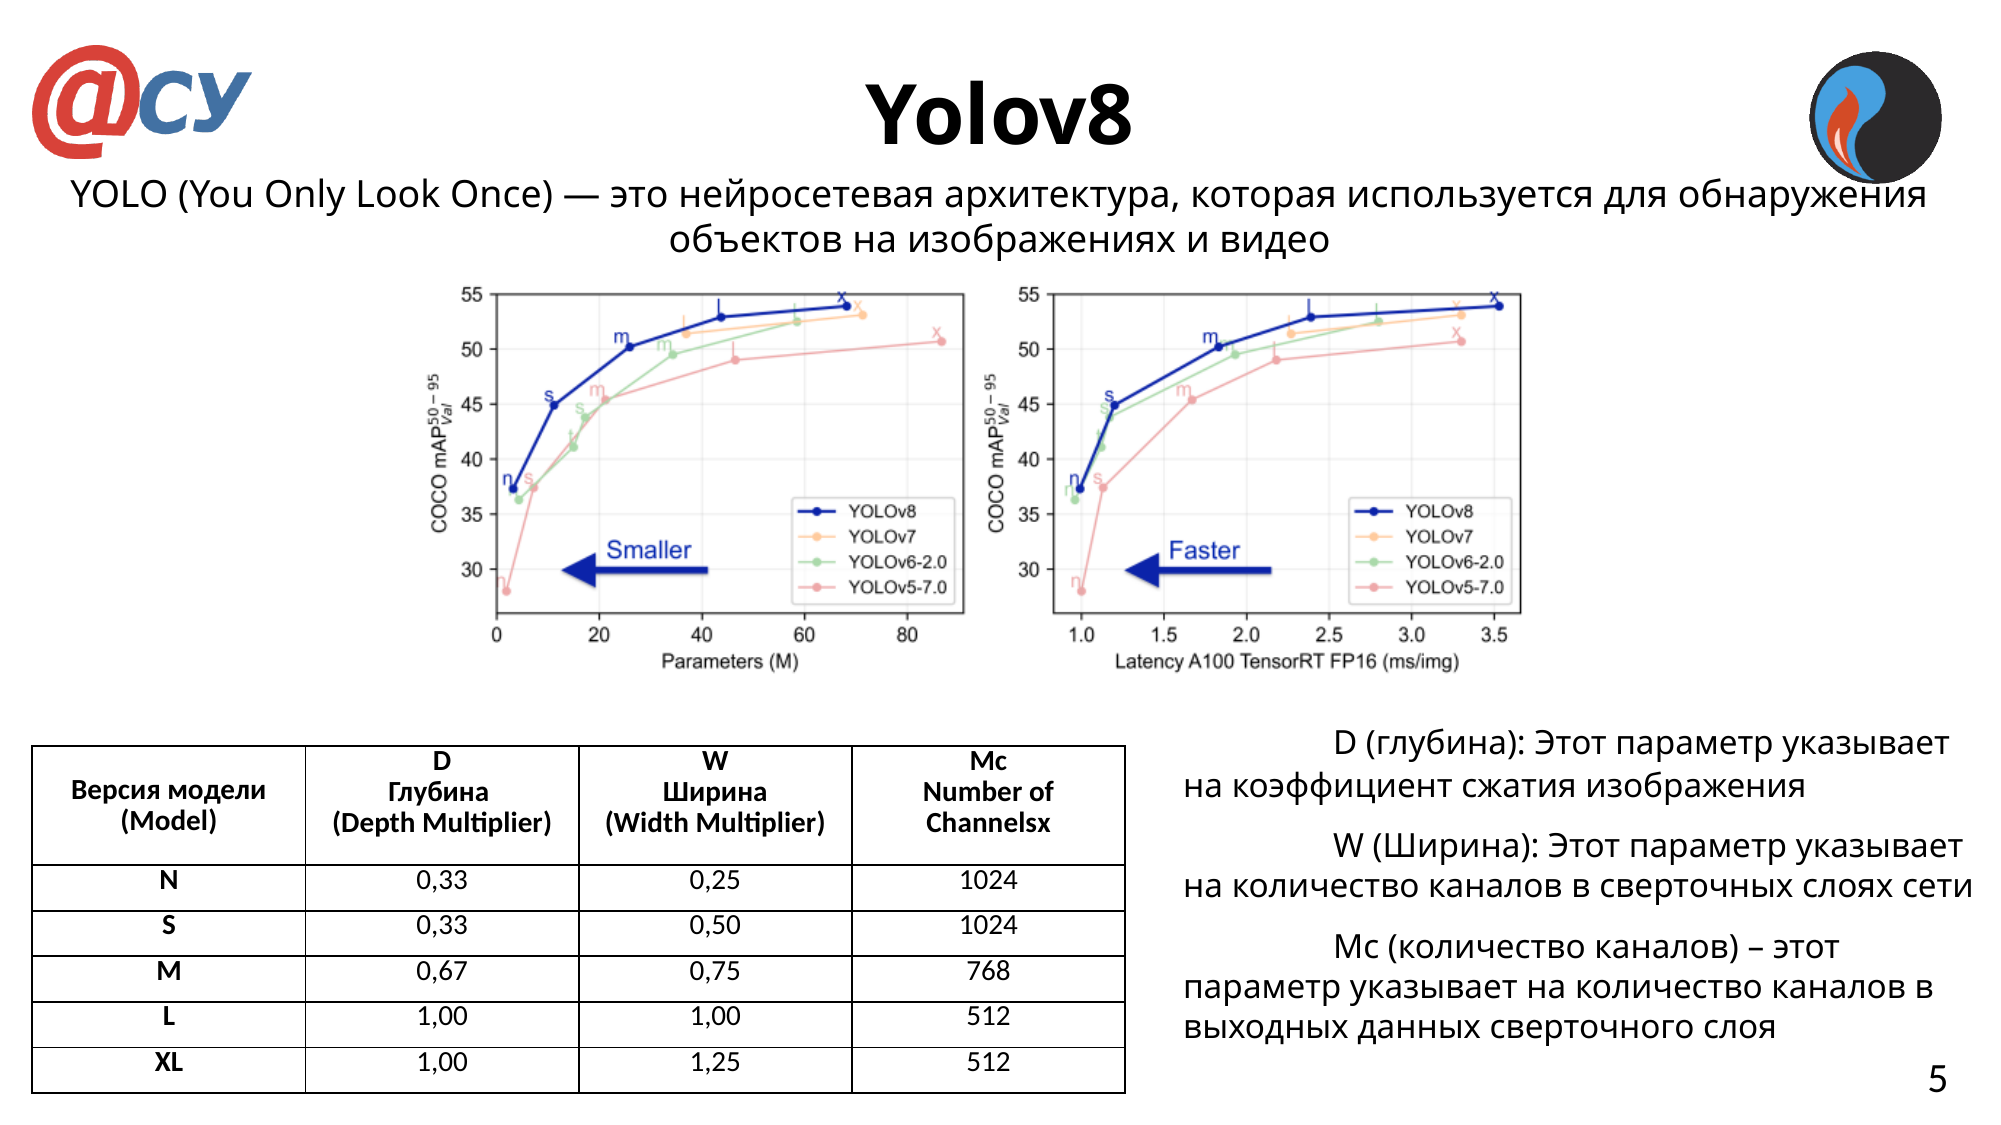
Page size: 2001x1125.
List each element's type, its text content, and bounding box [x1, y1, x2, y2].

table_cell 0,75 [580, 957, 851, 1001]
table_cell 1,00 [306, 1003, 578, 1047]
table_cell M [33, 957, 305, 1001]
table_header W Ширина (Width Multiplier) [580, 747, 851, 864]
table_cell 0,50 [580, 912, 851, 955]
list YOLO (You Only Look Once) — это нейросетевая архитектура, которая используется для обнаружения объектов на изображениях и видео [29, 162, 1971, 309]
table_cell S [33, 912, 305, 955]
table_cell 1,25 [580, 1048, 851, 1092]
table_cell L [33, 1003, 305, 1047]
table_cell 768 [853, 957, 1124, 1001]
title Yolov8 [137, 8, 1863, 162]
table_cell 512 [853, 1003, 1124, 1047]
table_cell 512 [853, 1048, 1124, 1092]
table_cell 1024 [853, 866, 1124, 910]
table_header D Глубина (Depth Multiplier) [306, 747, 578, 864]
table_cell 1024 [853, 912, 1124, 955]
table_cell 0,33 [306, 866, 578, 910]
picture [32, 45, 252, 159]
table_cell 1,00 [580, 1003, 851, 1047]
table_cell 1,00 [306, 1048, 578, 1092]
picture [411, 267, 1539, 691]
table_cell N [33, 866, 305, 910]
table_header Mc Number of Channelsx [853, 747, 1124, 864]
table_cell 0,25 [580, 866, 851, 910]
table_header Версия модели (Model) [33, 747, 305, 864]
text_box 5 [1912, 1053, 2000, 1108]
text_box D (глубина): Этот параметр указывает на коэффициент сжатия изображения W (Ширина): Этот параметр указывает на количество каналов в сверточных слоях сети Mc (количество каналов) – этот параметр указывает на количество каналов в выходных данных сверточного слоя [1168, 701, 2000, 1053]
table_cell 0,67 [306, 957, 578, 1001]
table_cell XL [33, 1048, 305, 1092]
picture [1809, 51, 1942, 184]
table_cell 0,33 [306, 912, 578, 955]
